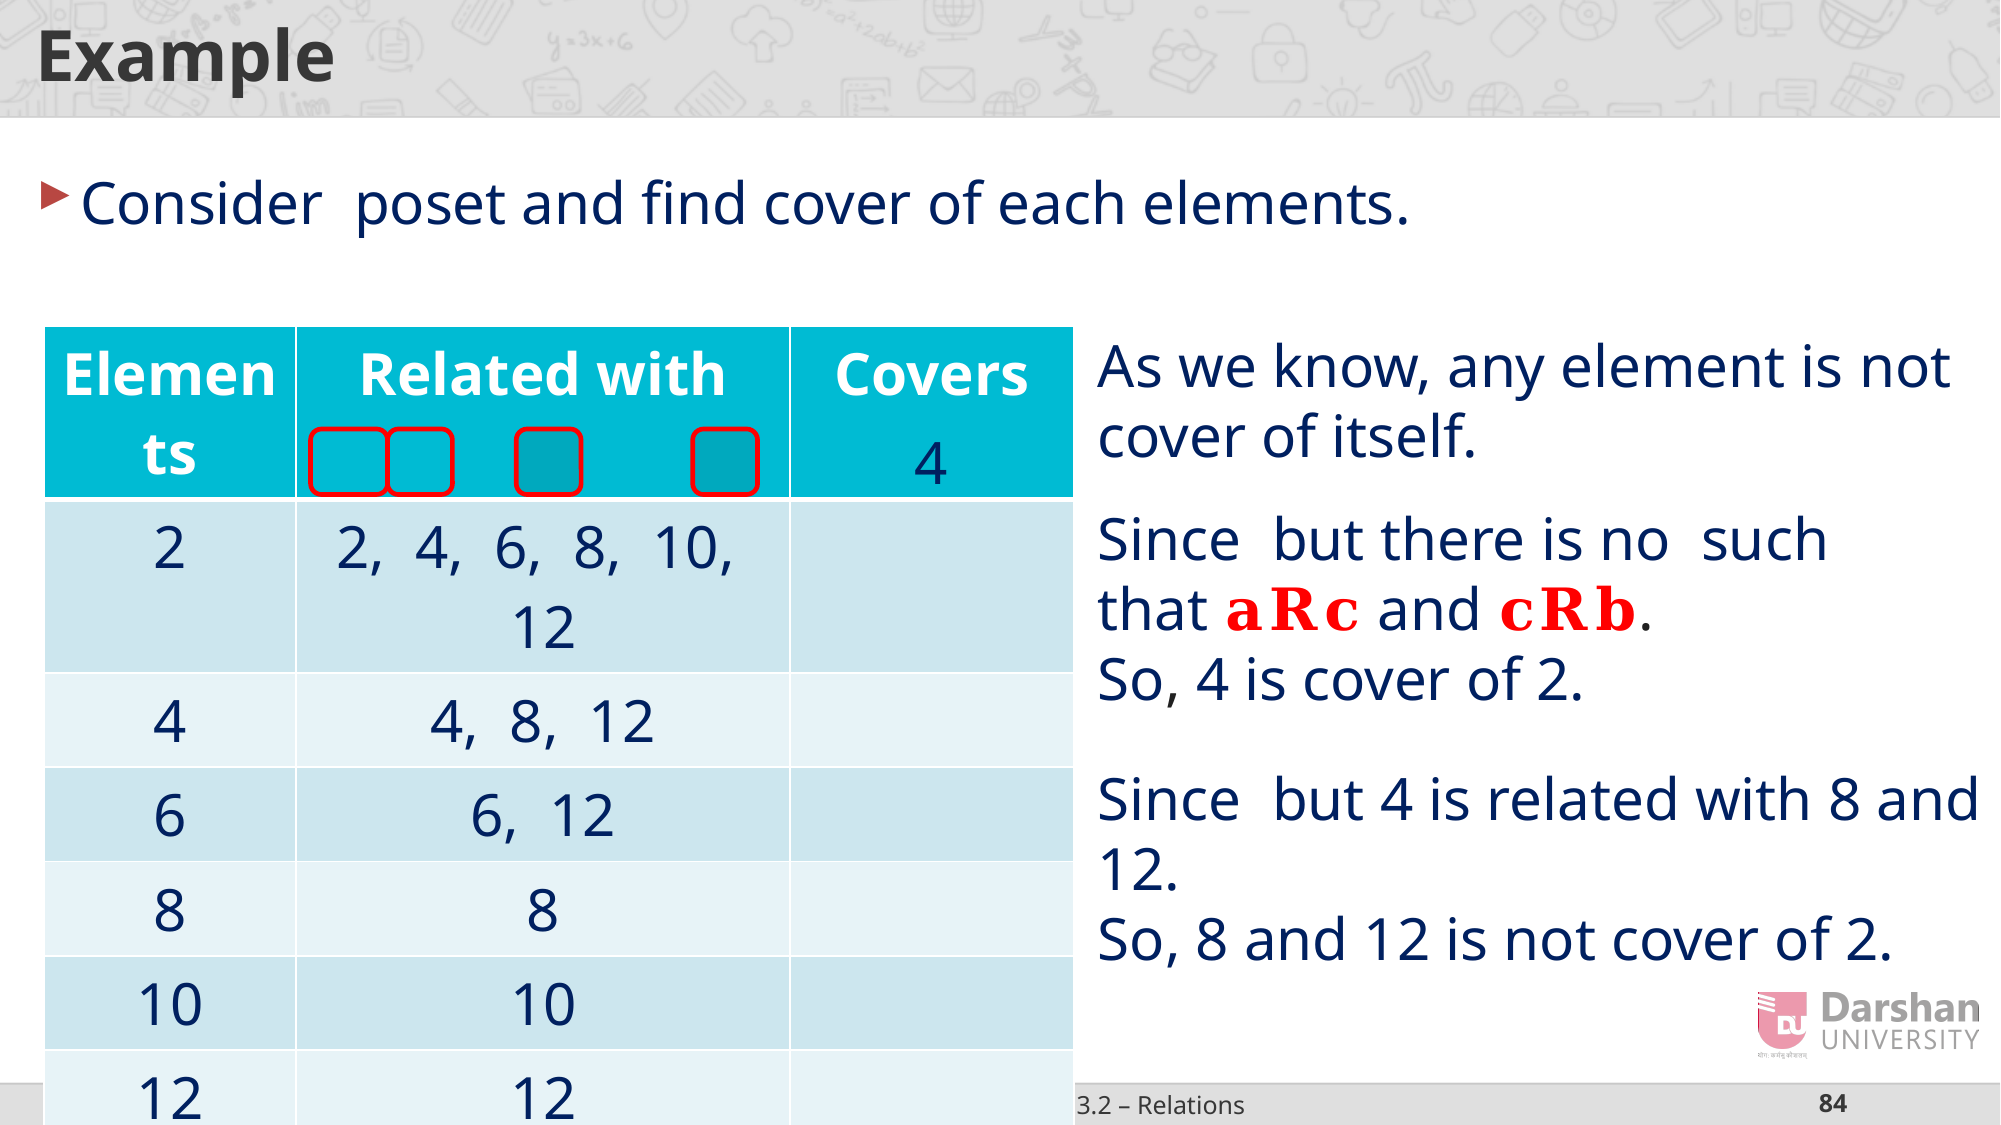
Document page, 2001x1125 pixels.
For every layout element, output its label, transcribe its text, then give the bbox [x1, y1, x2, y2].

table_header Elements [45, 327, 295, 497]
table_cell 4, 8, 12 [297, 674, 789, 766]
table_cell [791, 862, 1073, 955]
table_cell 4 [45, 674, 295, 766]
table_cell 2 [45, 502, 295, 672]
table_cell [1758, 992, 1979, 1059]
table_cell [791, 957, 1073, 1049]
table_header Covers [791, 327, 1073, 497]
table_cell [791, 674, 1073, 766]
table_cell [791, 768, 1073, 861]
table_cell 8 [297, 862, 789, 955]
table_cell 10 [297, 957, 789, 1049]
text_box [691, 427, 759, 496]
table_cell 6 [45, 768, 295, 861]
table_cell 6, 12 [297, 768, 789, 861]
table_cell 12 [45, 1051, 295, 1125]
table_cell [791, 1051, 1073, 1125]
table_cell 2, 4, 6, 8, 10, 12 [297, 502, 789, 672]
text_box As we know, any element is not cover of itself. [1083, 321, 2000, 477]
table_cell 12 [297, 1051, 789, 1125]
table_cell [791, 502, 1073, 672]
text_box [309, 427, 388, 496]
table_cell 10 [45, 957, 295, 1049]
text_box [1558, 891, 1589, 982]
table_header Related with [297, 327, 789, 497]
text_box [515, 427, 583, 496]
text_box [386, 427, 454, 496]
text_box 4 [900, 418, 963, 504]
table_cell 8 [45, 862, 295, 955]
title Example [0, 0, 2000, 117]
